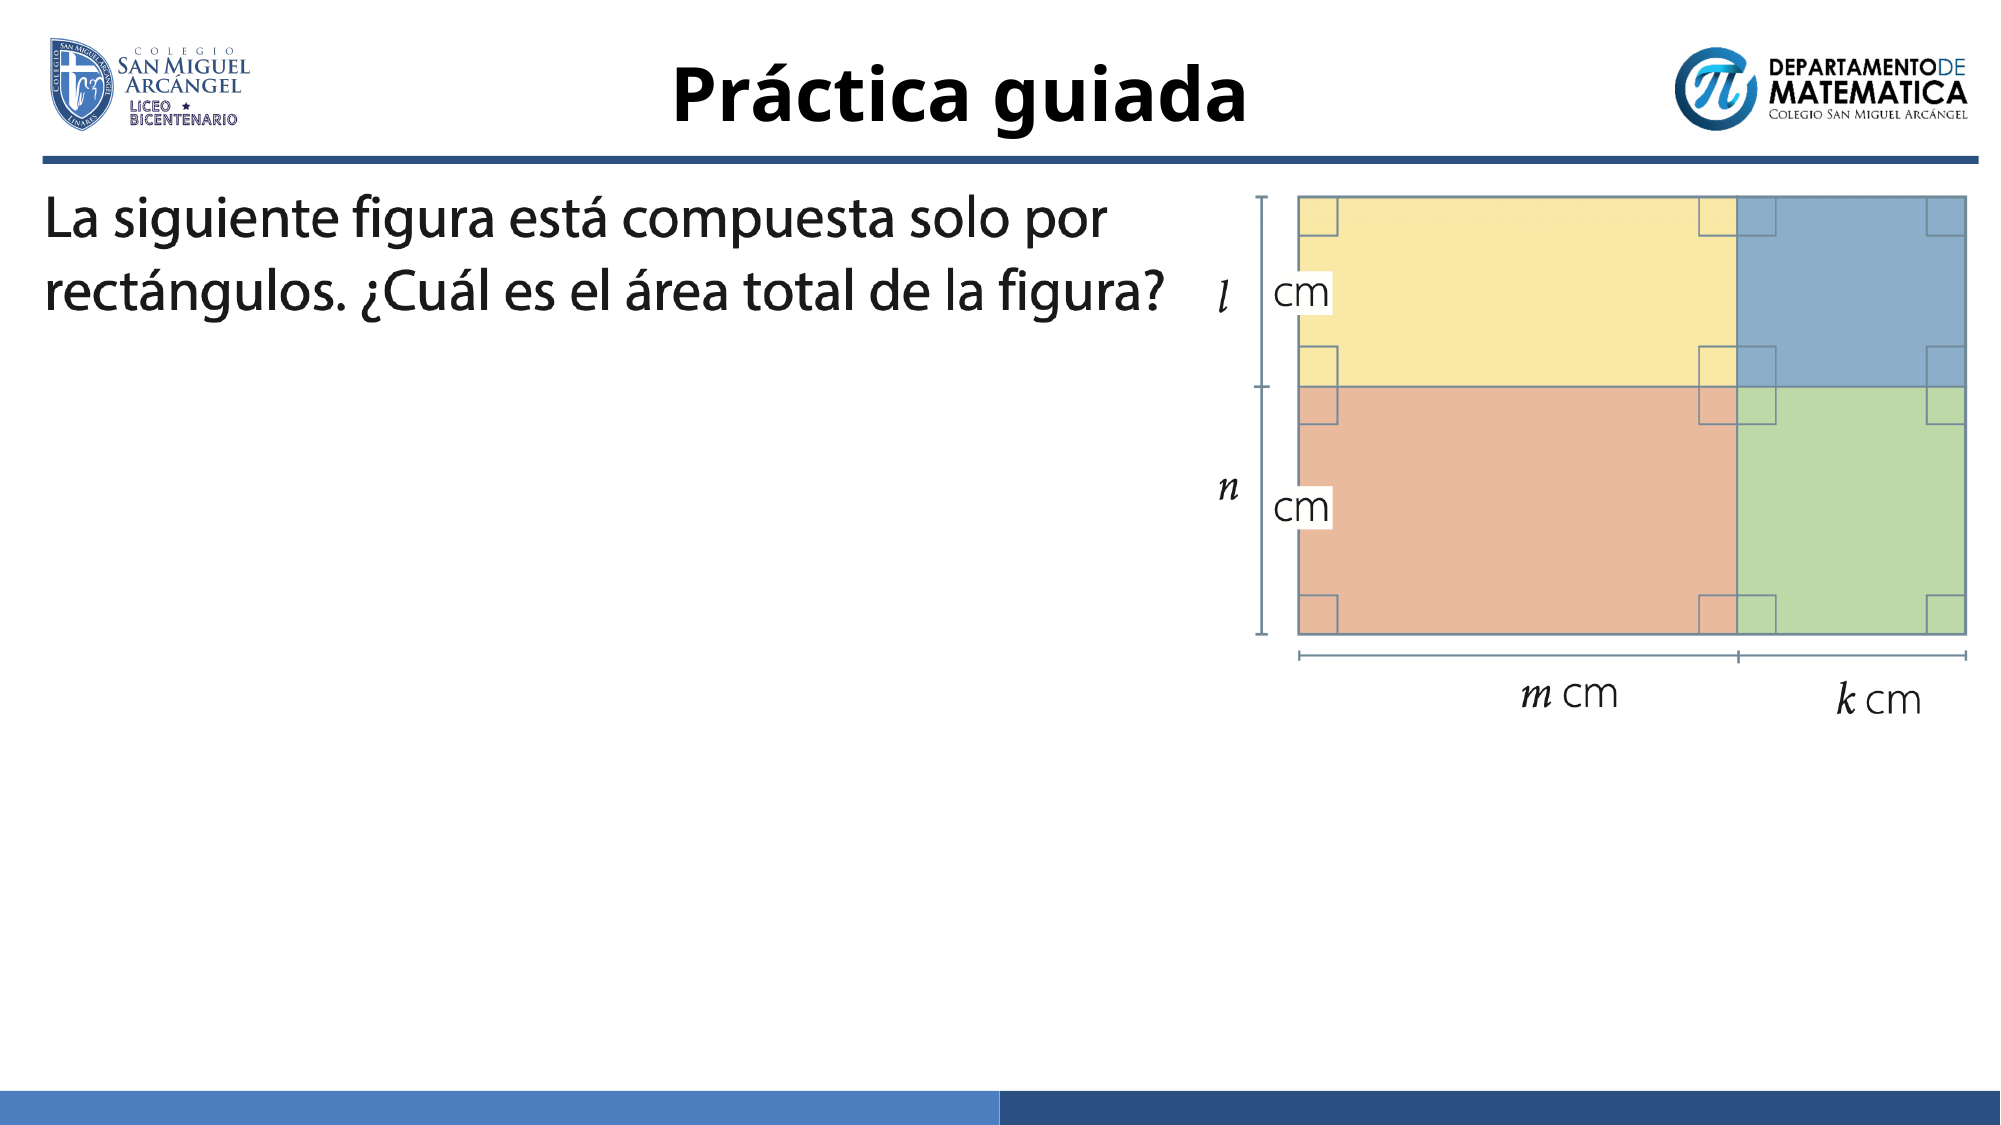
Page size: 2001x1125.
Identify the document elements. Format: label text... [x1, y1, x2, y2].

text_box [0, 1089, 999, 1125]
picture [42, 187, 1178, 336]
text_box [41, 154, 1980, 165]
text_box [999, 1089, 2000, 1125]
picture [1206, 187, 1980, 724]
picture [1664, 41, 1980, 136]
text_box Práctica guiada [266, 39, 1655, 145]
picture [42, 29, 256, 137]
